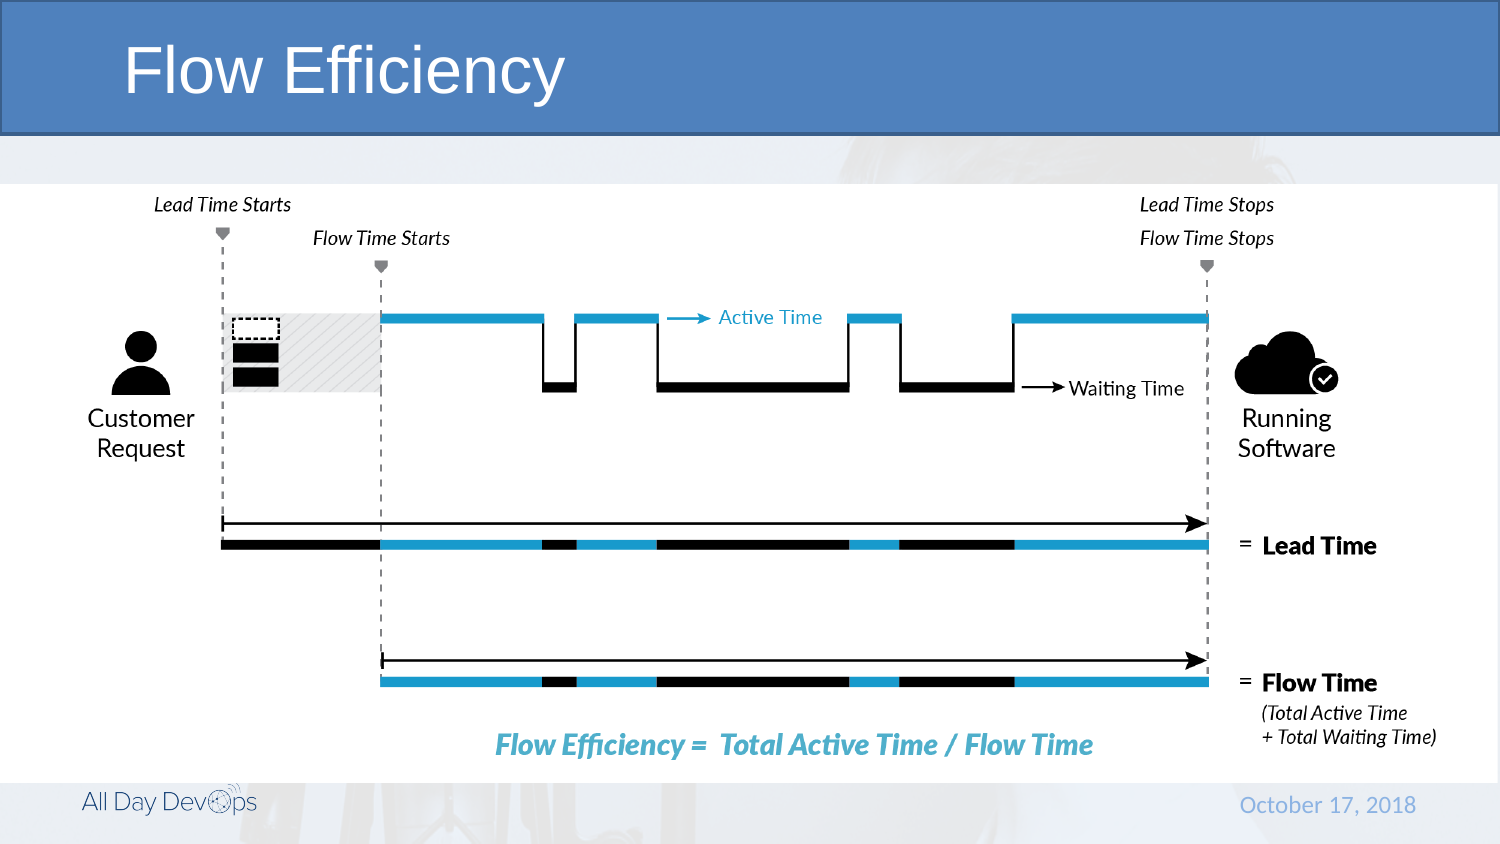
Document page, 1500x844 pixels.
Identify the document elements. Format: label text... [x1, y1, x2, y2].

list Flow Efficiency [75, 0, 1413, 135]
picture [0, 184, 1498, 822]
